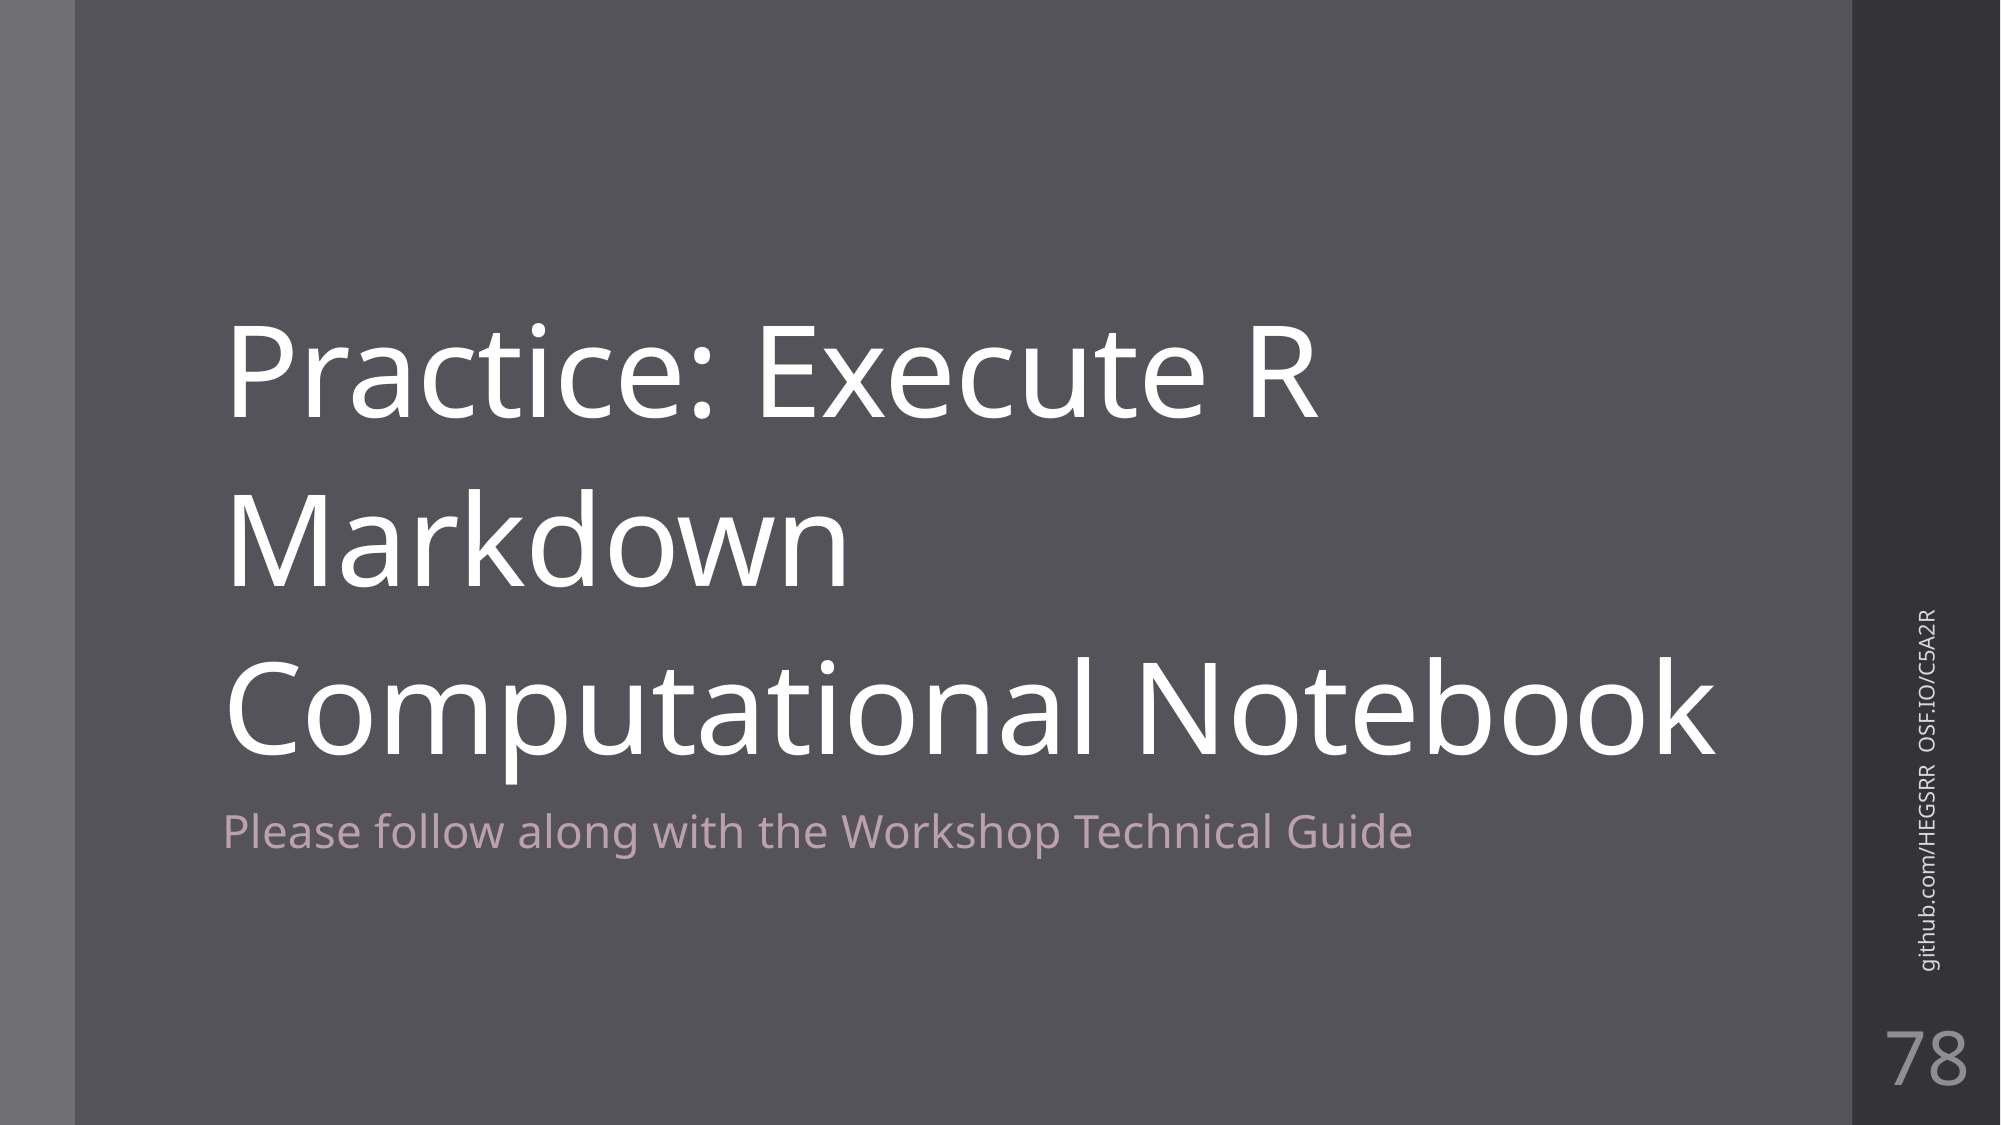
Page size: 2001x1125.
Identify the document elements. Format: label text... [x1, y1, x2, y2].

footer github.com/HEGSRR OSF.IO/C5A2R [1897, 400, 1958, 988]
title Practice: Execute R Markdown Computational Notebook [206, 124, 1752, 787]
list Please follow along with the Workshop Technical Guide [206, 787, 1752, 1065]
slide_number 78 [1852, 1012, 2000, 1110]
